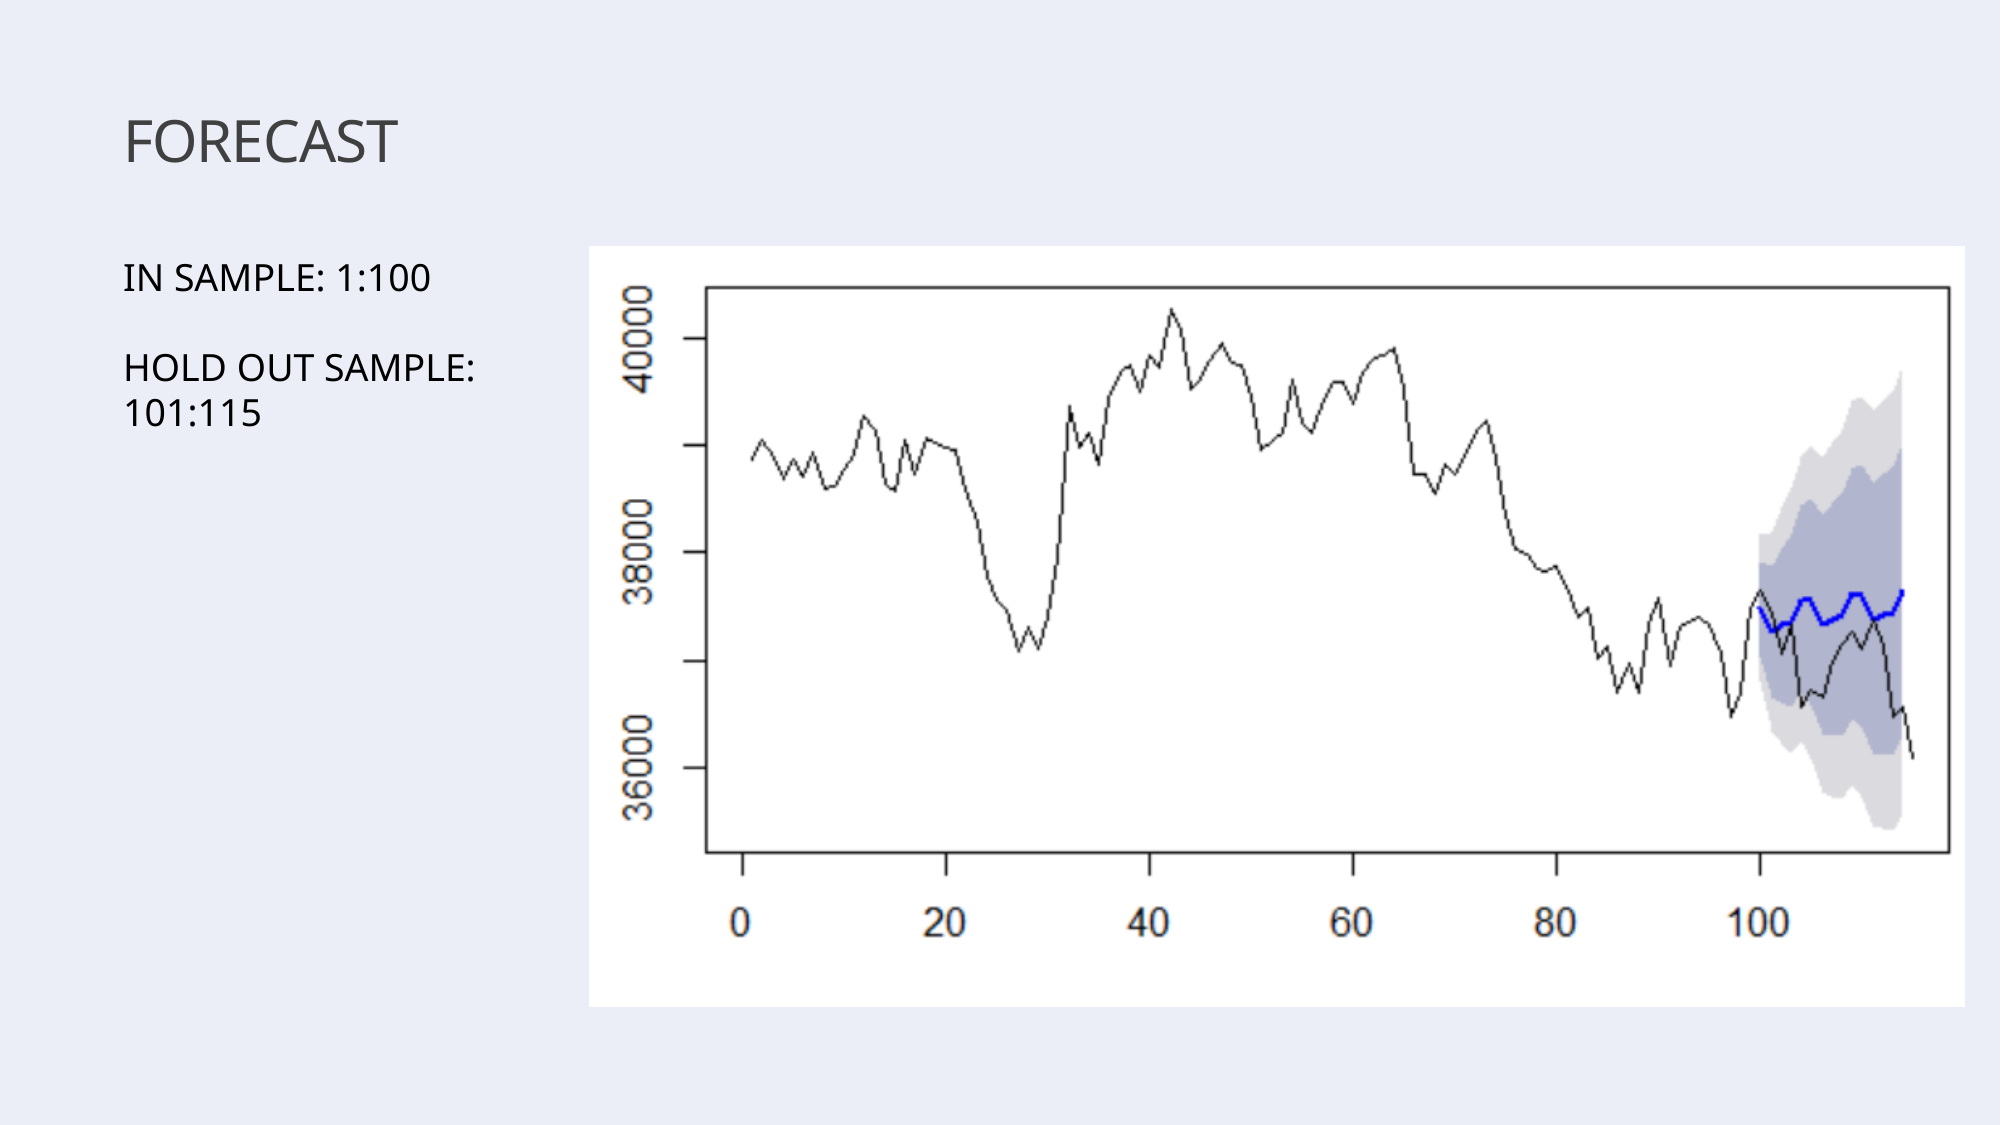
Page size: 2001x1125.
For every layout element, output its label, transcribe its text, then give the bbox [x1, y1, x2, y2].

text_box IN SAMPLE: 1:100 HOLD OUT SAMPLE: 101:115 [108, 246, 564, 486]
text_box FORECAST [108, 81, 873, 206]
picture [588, 245, 1966, 1008]
